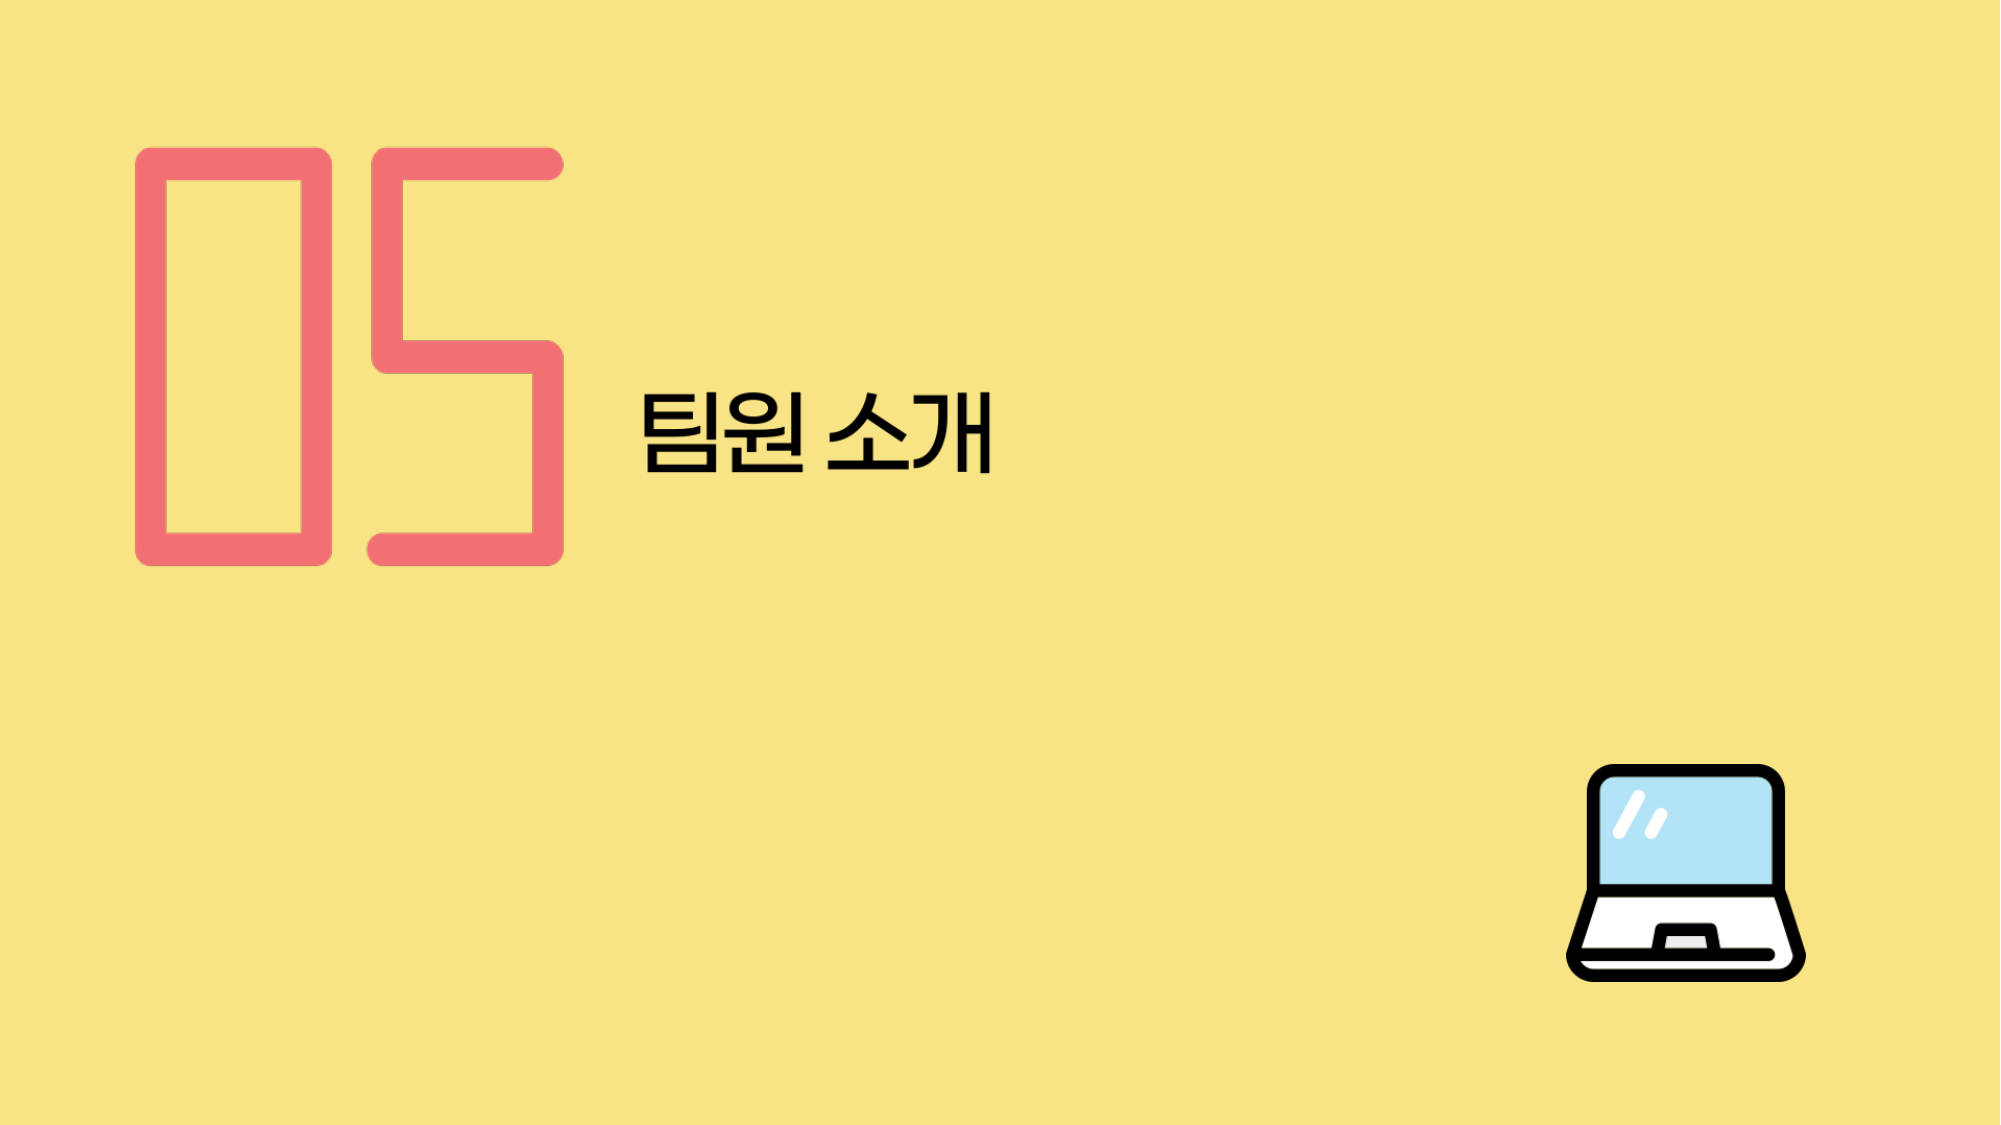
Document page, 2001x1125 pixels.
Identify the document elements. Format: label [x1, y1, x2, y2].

picture [32, 0, 1032, 812]
text_box [1566, 764, 1806, 982]
